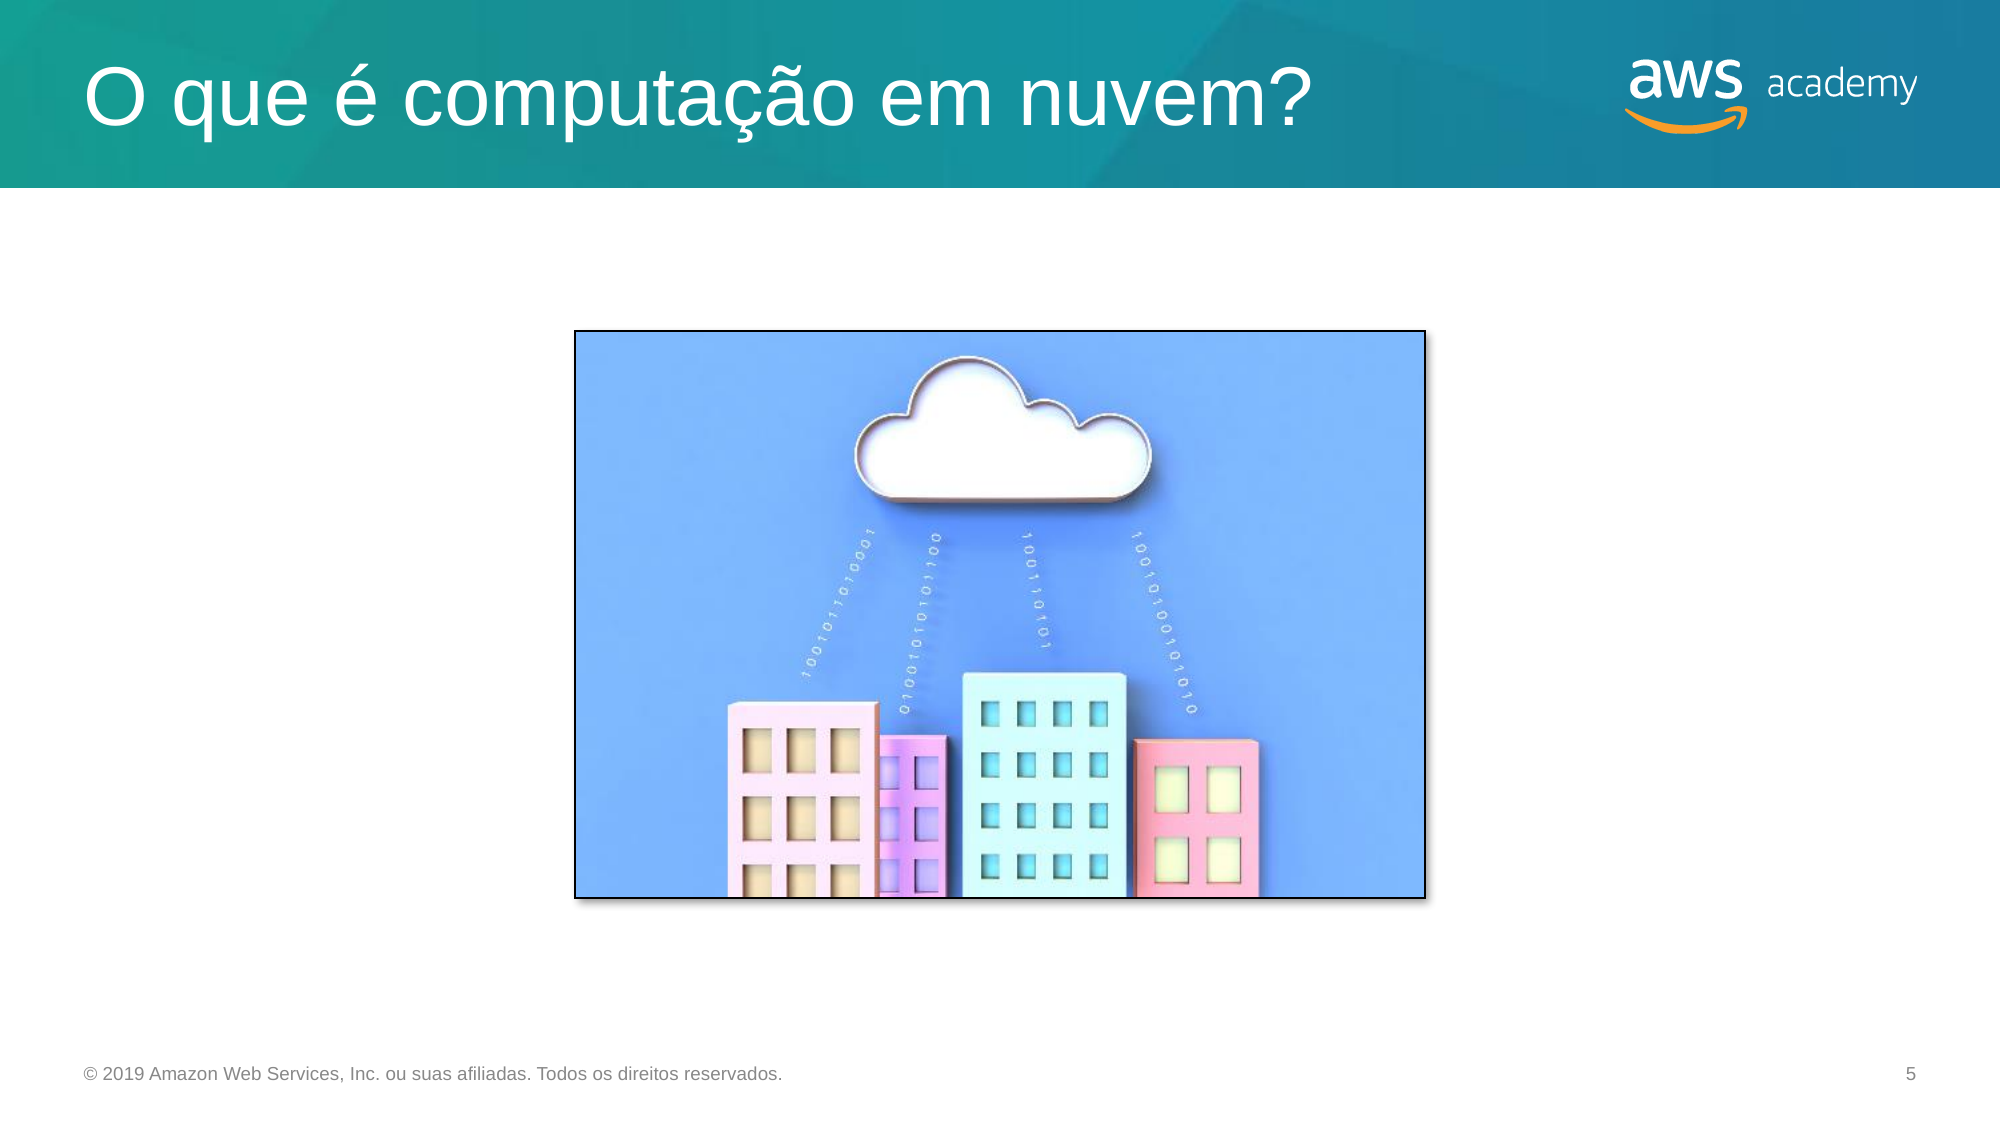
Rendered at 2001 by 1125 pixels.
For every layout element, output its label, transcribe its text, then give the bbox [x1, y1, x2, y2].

slide_number 5 [1481, 1042, 1932, 1103]
footer © 2019 Amazon Web Services, Inc. ou suas afiliadas. Todos os direitos reservados. [68, 1042, 868, 1103]
picture [0, 0, 2000, 188]
picture [575, 332, 1424, 898]
title O que é computação em nuvem? [68, 59, 1551, 138]
